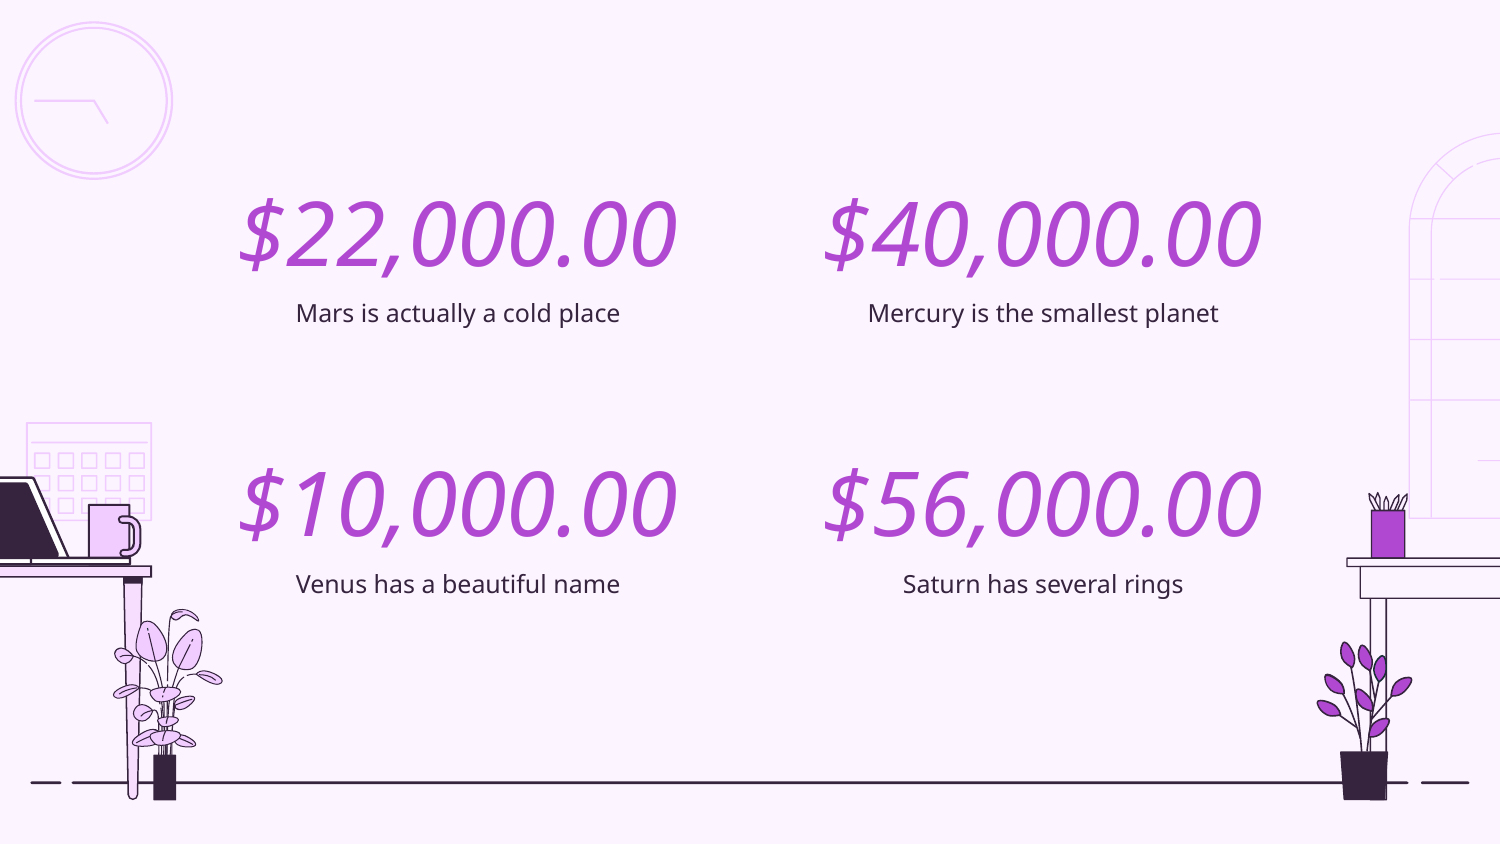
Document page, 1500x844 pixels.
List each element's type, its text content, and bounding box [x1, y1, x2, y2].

title $56,000.00 [756, 432, 1329, 553]
subtitle Mercury is the smallest planet [756, 282, 1329, 345]
title $10,000.00 [171, 432, 744, 553]
title $22,000.00 [171, 162, 744, 282]
subtitle Mars is actually a cold place [171, 282, 744, 345]
subtitle Venus has a beautiful name [171, 553, 744, 616]
title $40,000.00 [756, 162, 1329, 282]
subtitle Saturn has several rings [756, 553, 1329, 616]
